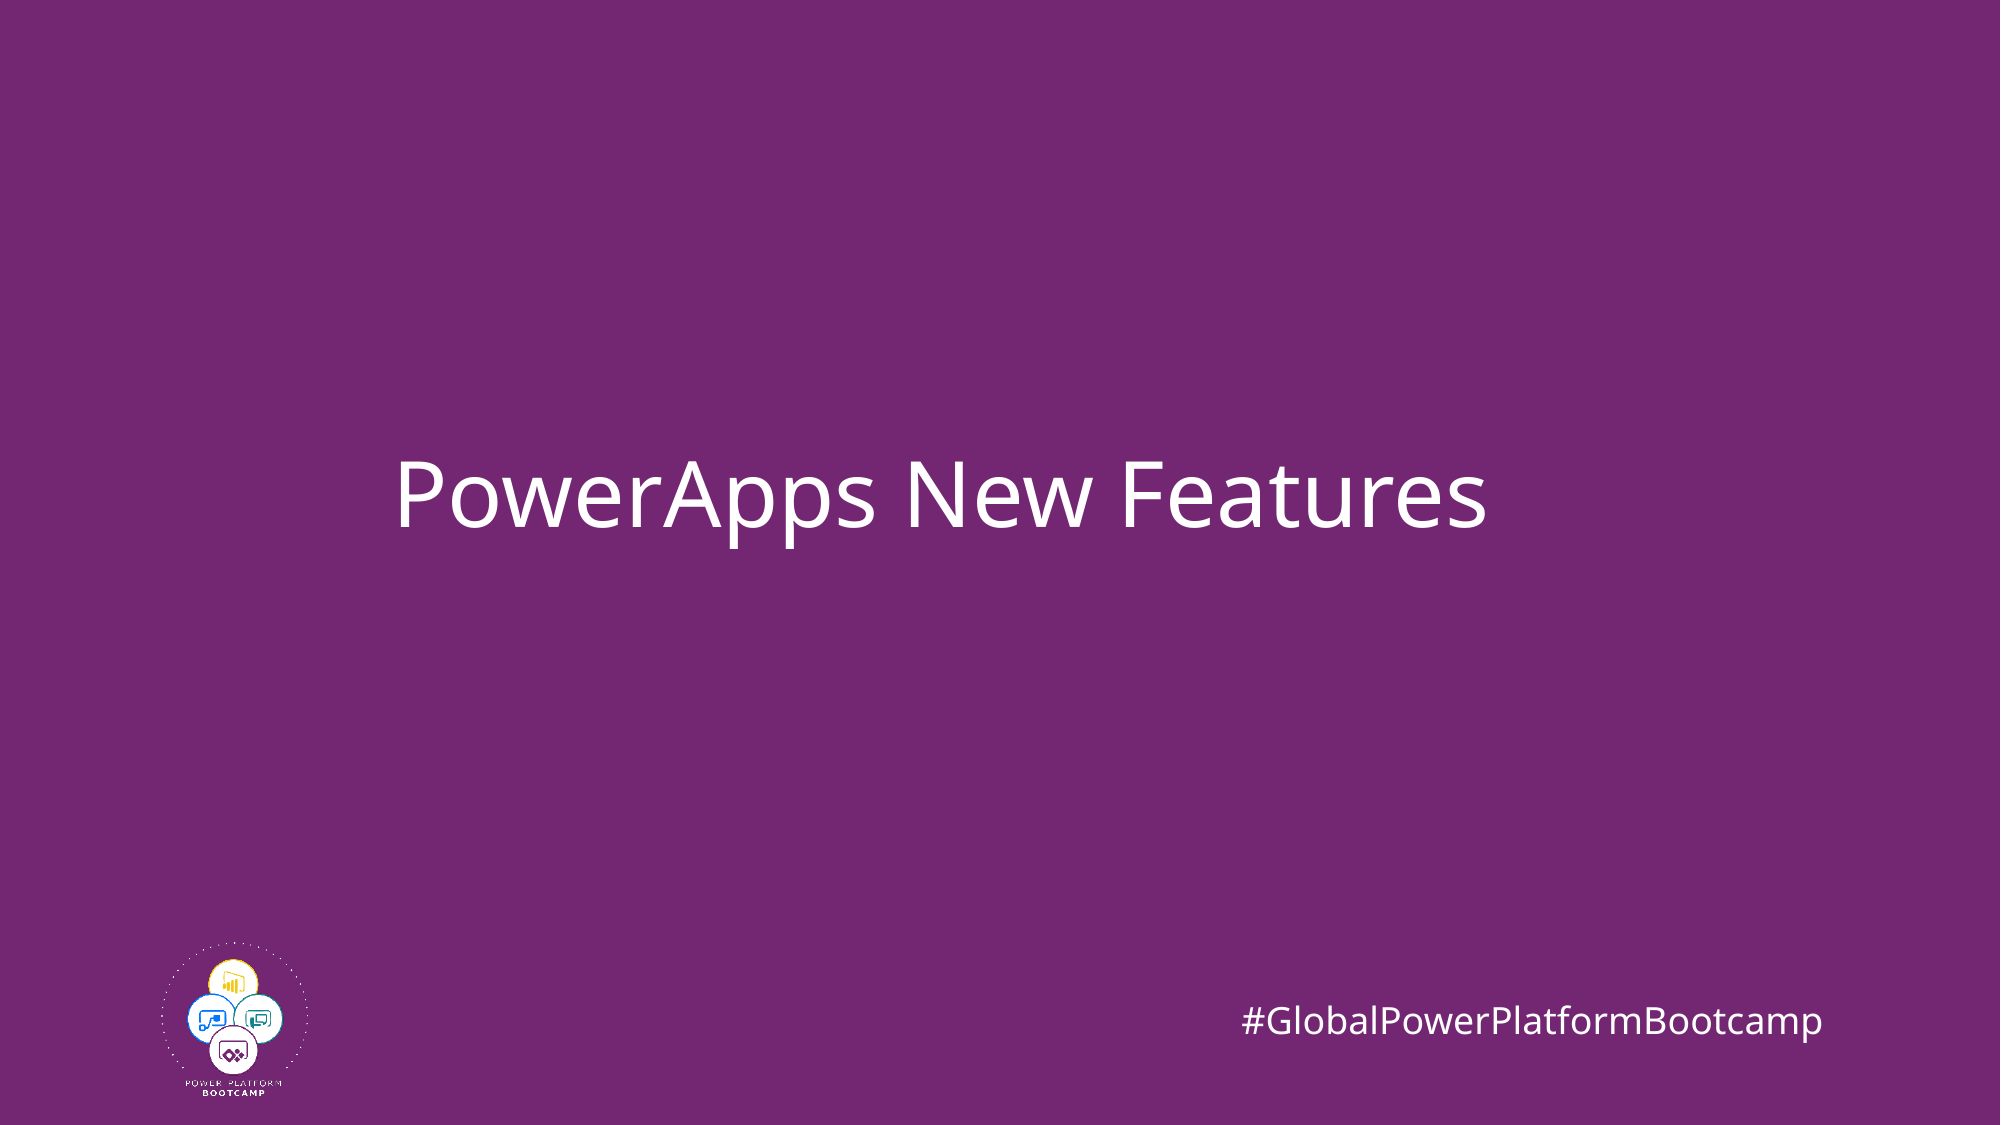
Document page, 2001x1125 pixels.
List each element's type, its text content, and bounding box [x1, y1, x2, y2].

title PowerApps New Features [377, 365, 1638, 630]
picture [161, 942, 308, 1096]
